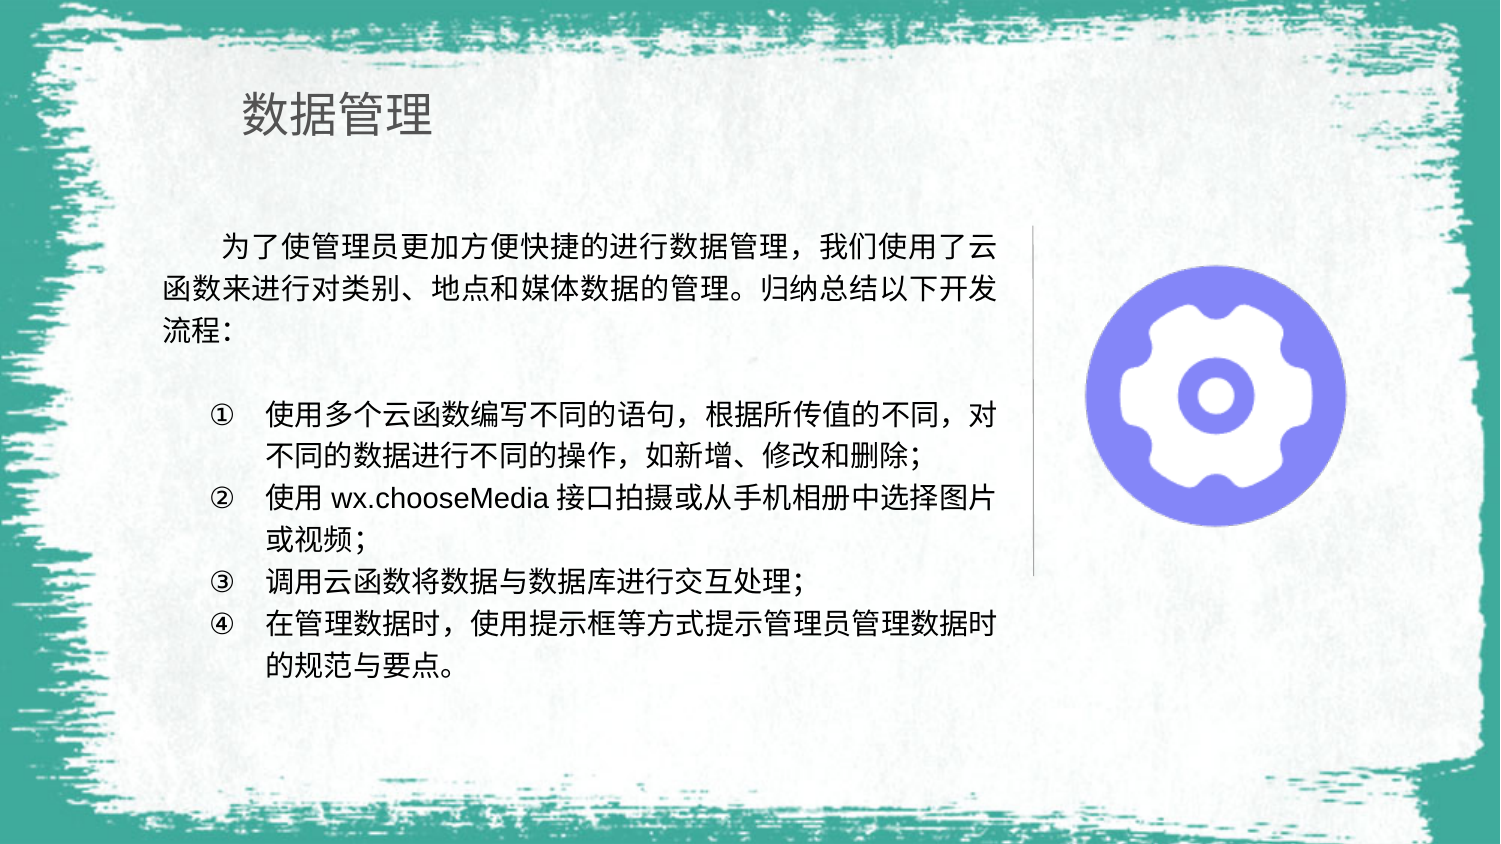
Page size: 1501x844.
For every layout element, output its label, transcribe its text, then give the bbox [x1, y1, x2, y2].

picture [0, 0, 1500, 844]
text_box 数据管理 [217, 79, 466, 148]
text_box 为了使管理员更加方便快捷的进行数据管理，我们使用了云函数来进行对类别、地点和媒体数据的管理。归纳总结以下开发流程： 使用多个云函数编写不同的语句，根据所传值的不同，对不同的数据进行不同的操作，如新增、修改和删除； 使用wx.chooseMedia接口拍摄或从手机相册中选择图片或视频； 调用云函数将数据与数据库进行交互处理； 在管理数据时，使用提示框等方式提示管理员管理数据时的规范与要点。 [162, 221, 999, 725]
